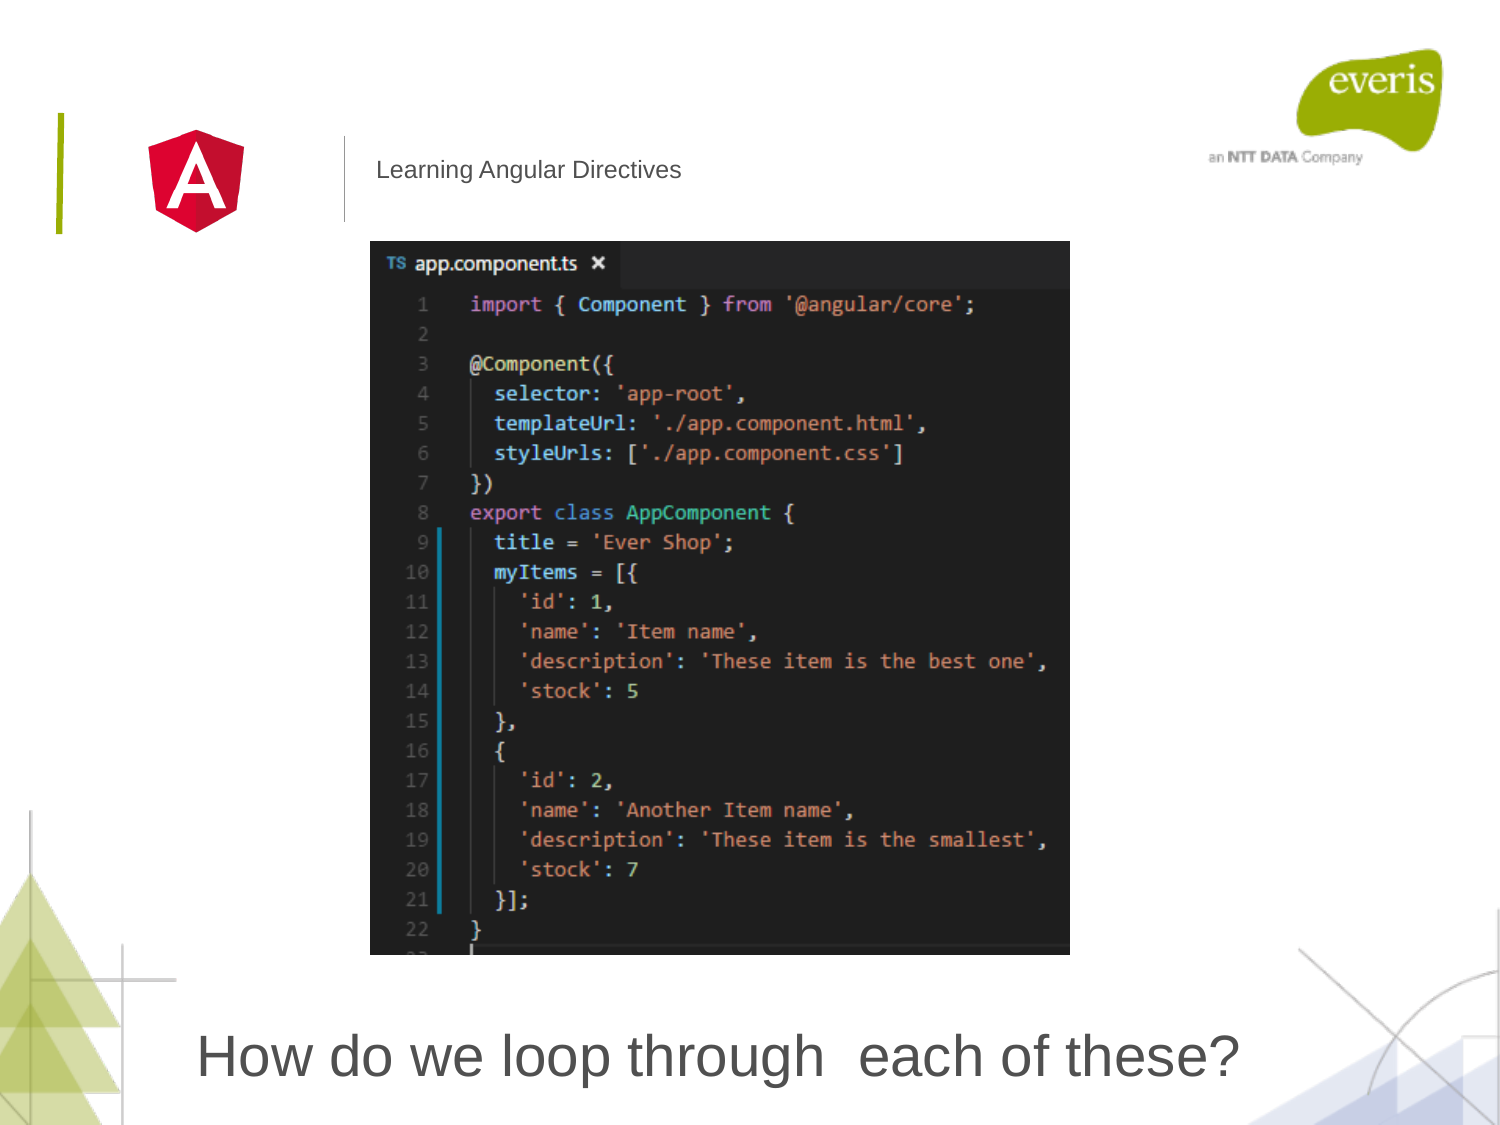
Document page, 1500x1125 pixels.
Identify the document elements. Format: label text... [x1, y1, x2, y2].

picture [132, 114, 260, 242]
list Learning Angular Directives [361, 149, 1079, 208]
picture [0, 787, 261, 1125]
text_box How do we loop through each of these? [182, 1011, 1258, 1096]
picture [1199, 27, 1453, 186]
picture [1161, 891, 1500, 1125]
picture [370, 241, 1070, 955]
